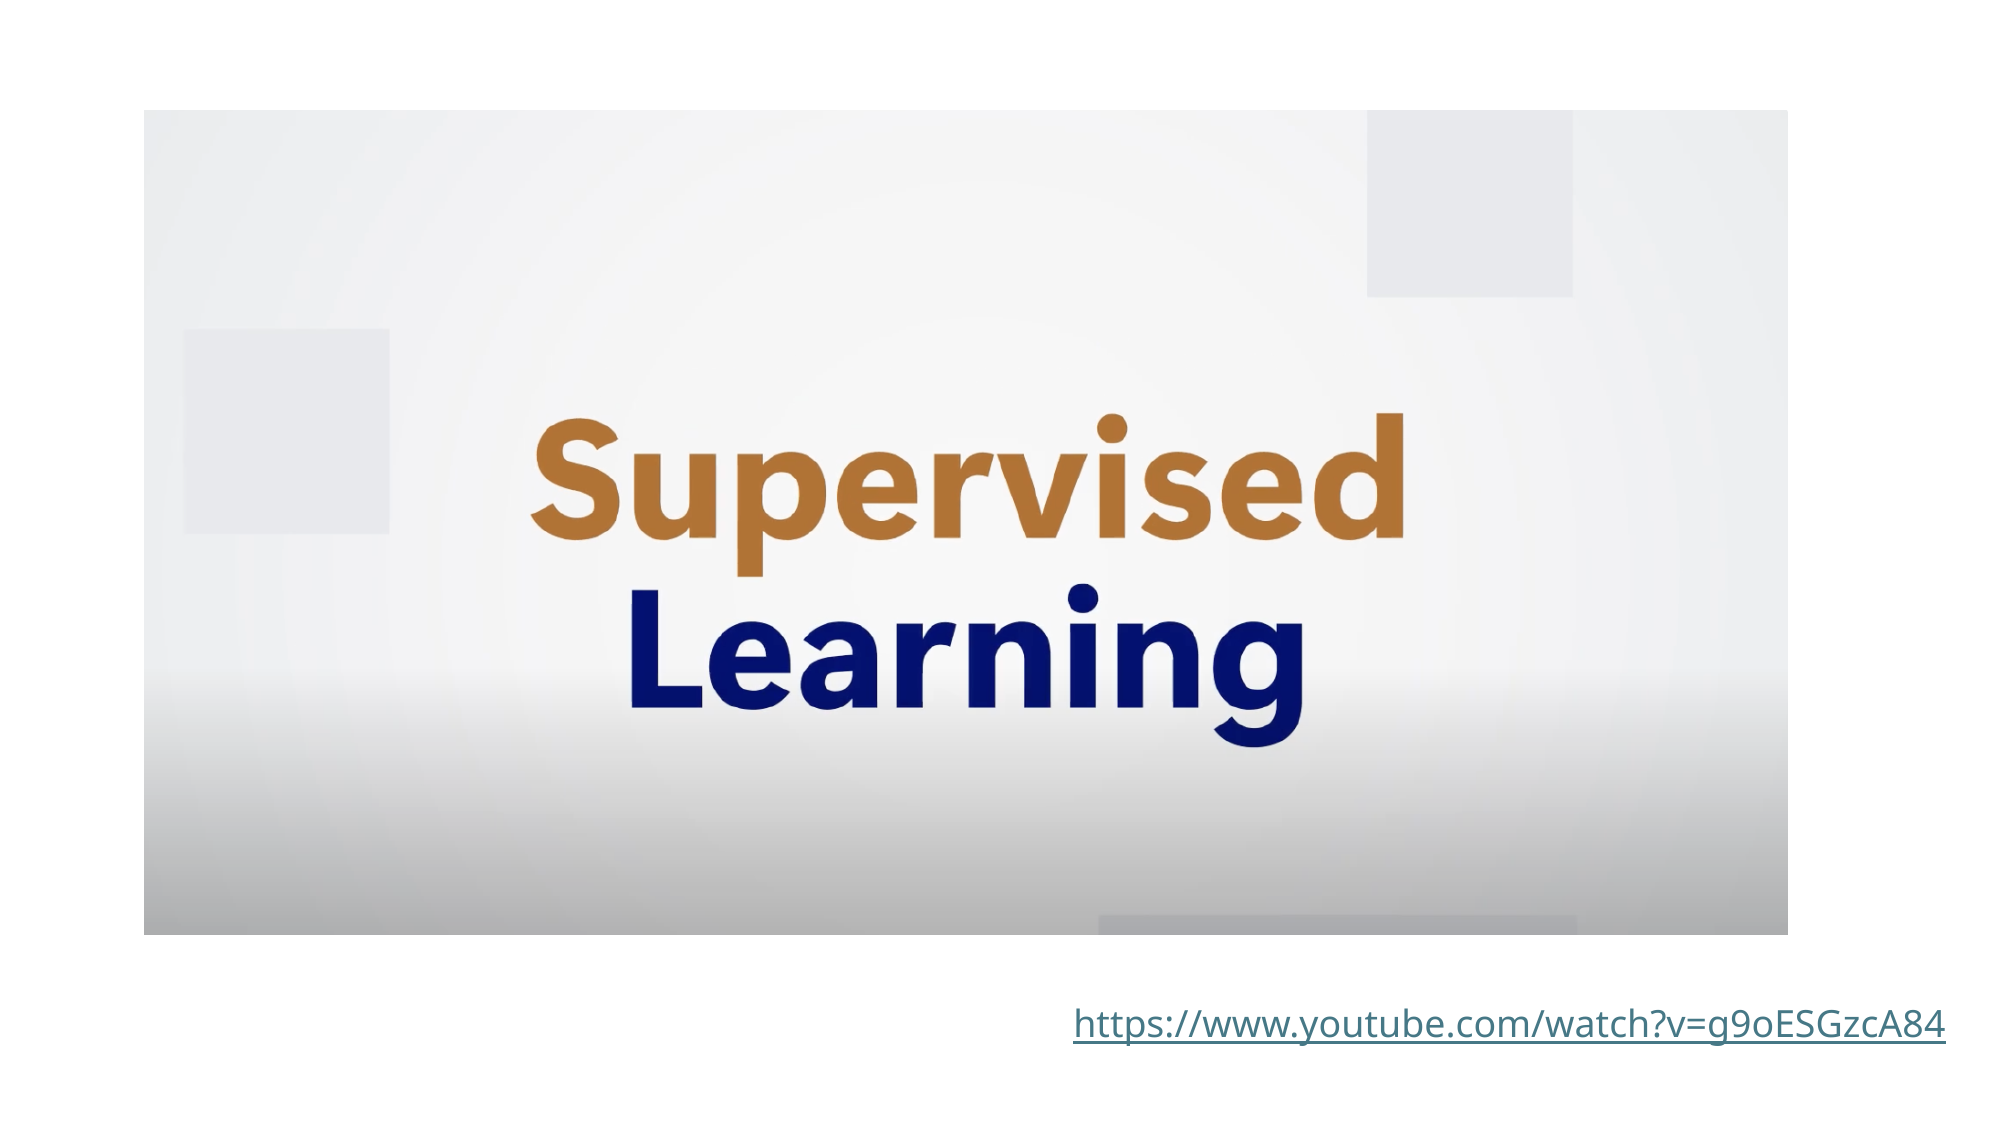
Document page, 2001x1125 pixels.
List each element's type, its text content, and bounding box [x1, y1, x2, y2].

picture [144, 110, 1789, 936]
text_box https://www.youtube.com/watch?v=g9oESGzcA84 [1058, 992, 2000, 1104]
